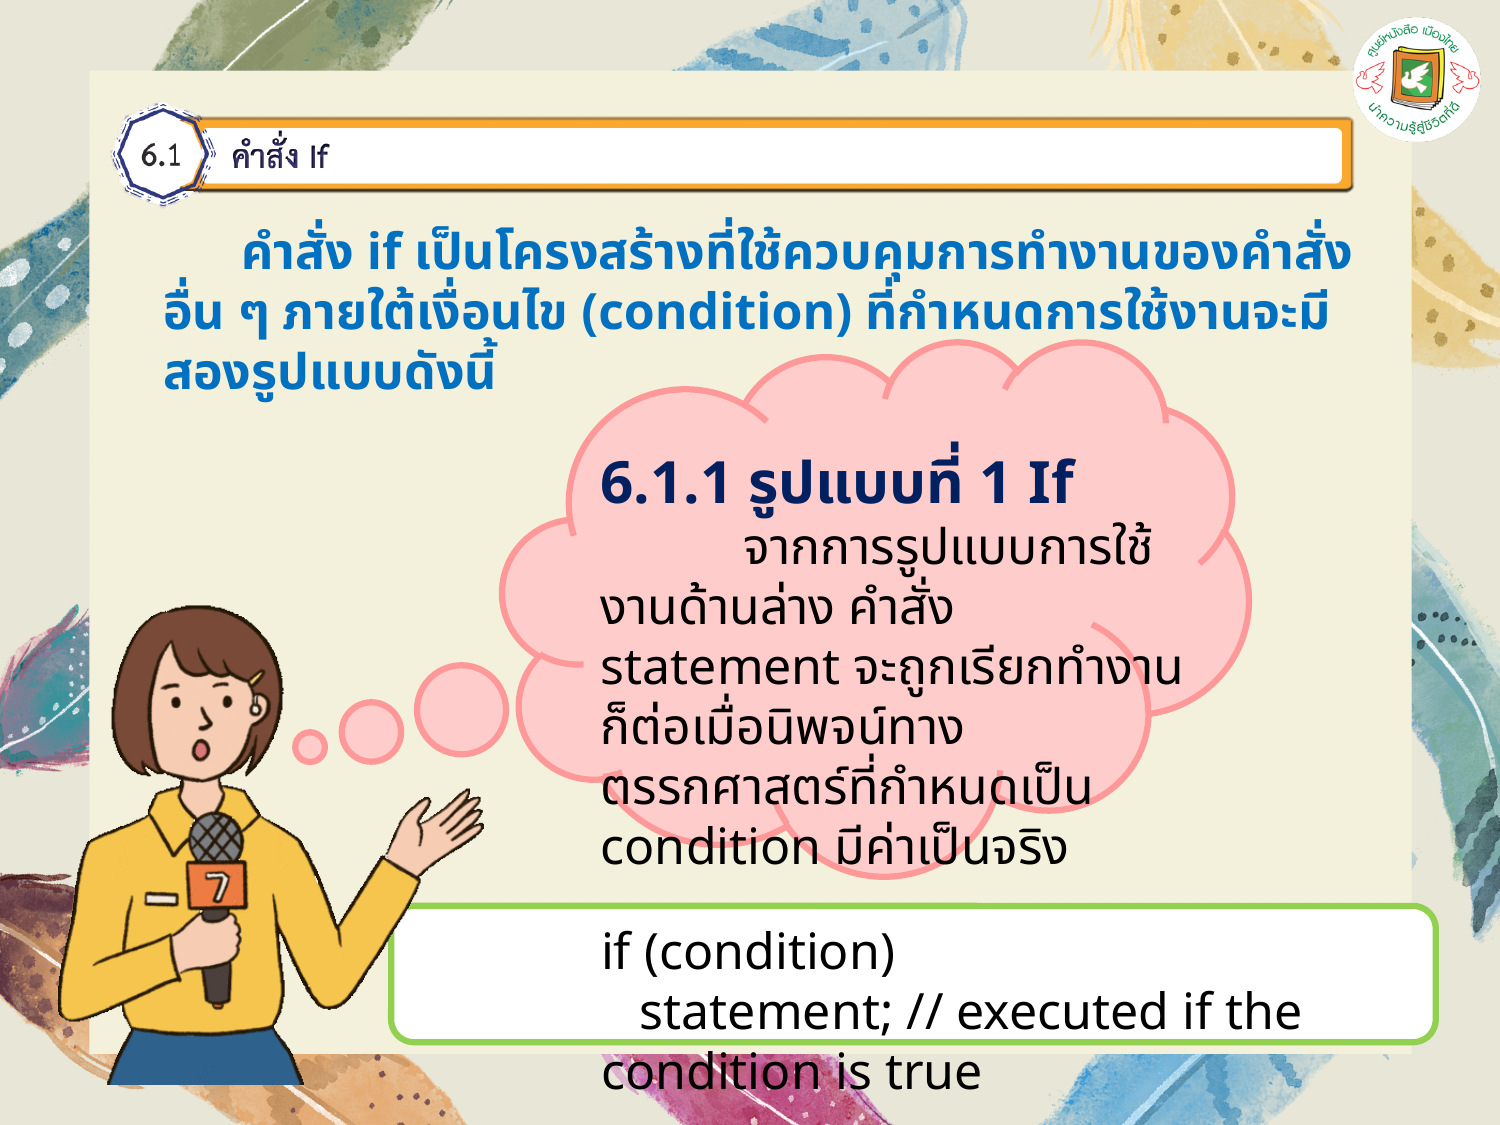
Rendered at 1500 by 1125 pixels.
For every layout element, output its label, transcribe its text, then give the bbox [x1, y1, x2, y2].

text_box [15, 340, 1249, 1085]
picture [0, 0, 1500, 1125]
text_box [1249, 905, 1436, 1043]
text_box คำสั่ง if เป็นโครงสร้างที่ใช้ควบคุมการทำงานของคำสั่งอื่น ๆ ภายใต้เงื่อนไข (condition) ที่กำหนดการใช้งานจะมีสองรูปแบบดังนี้ [148, 212, 1388, 408]
